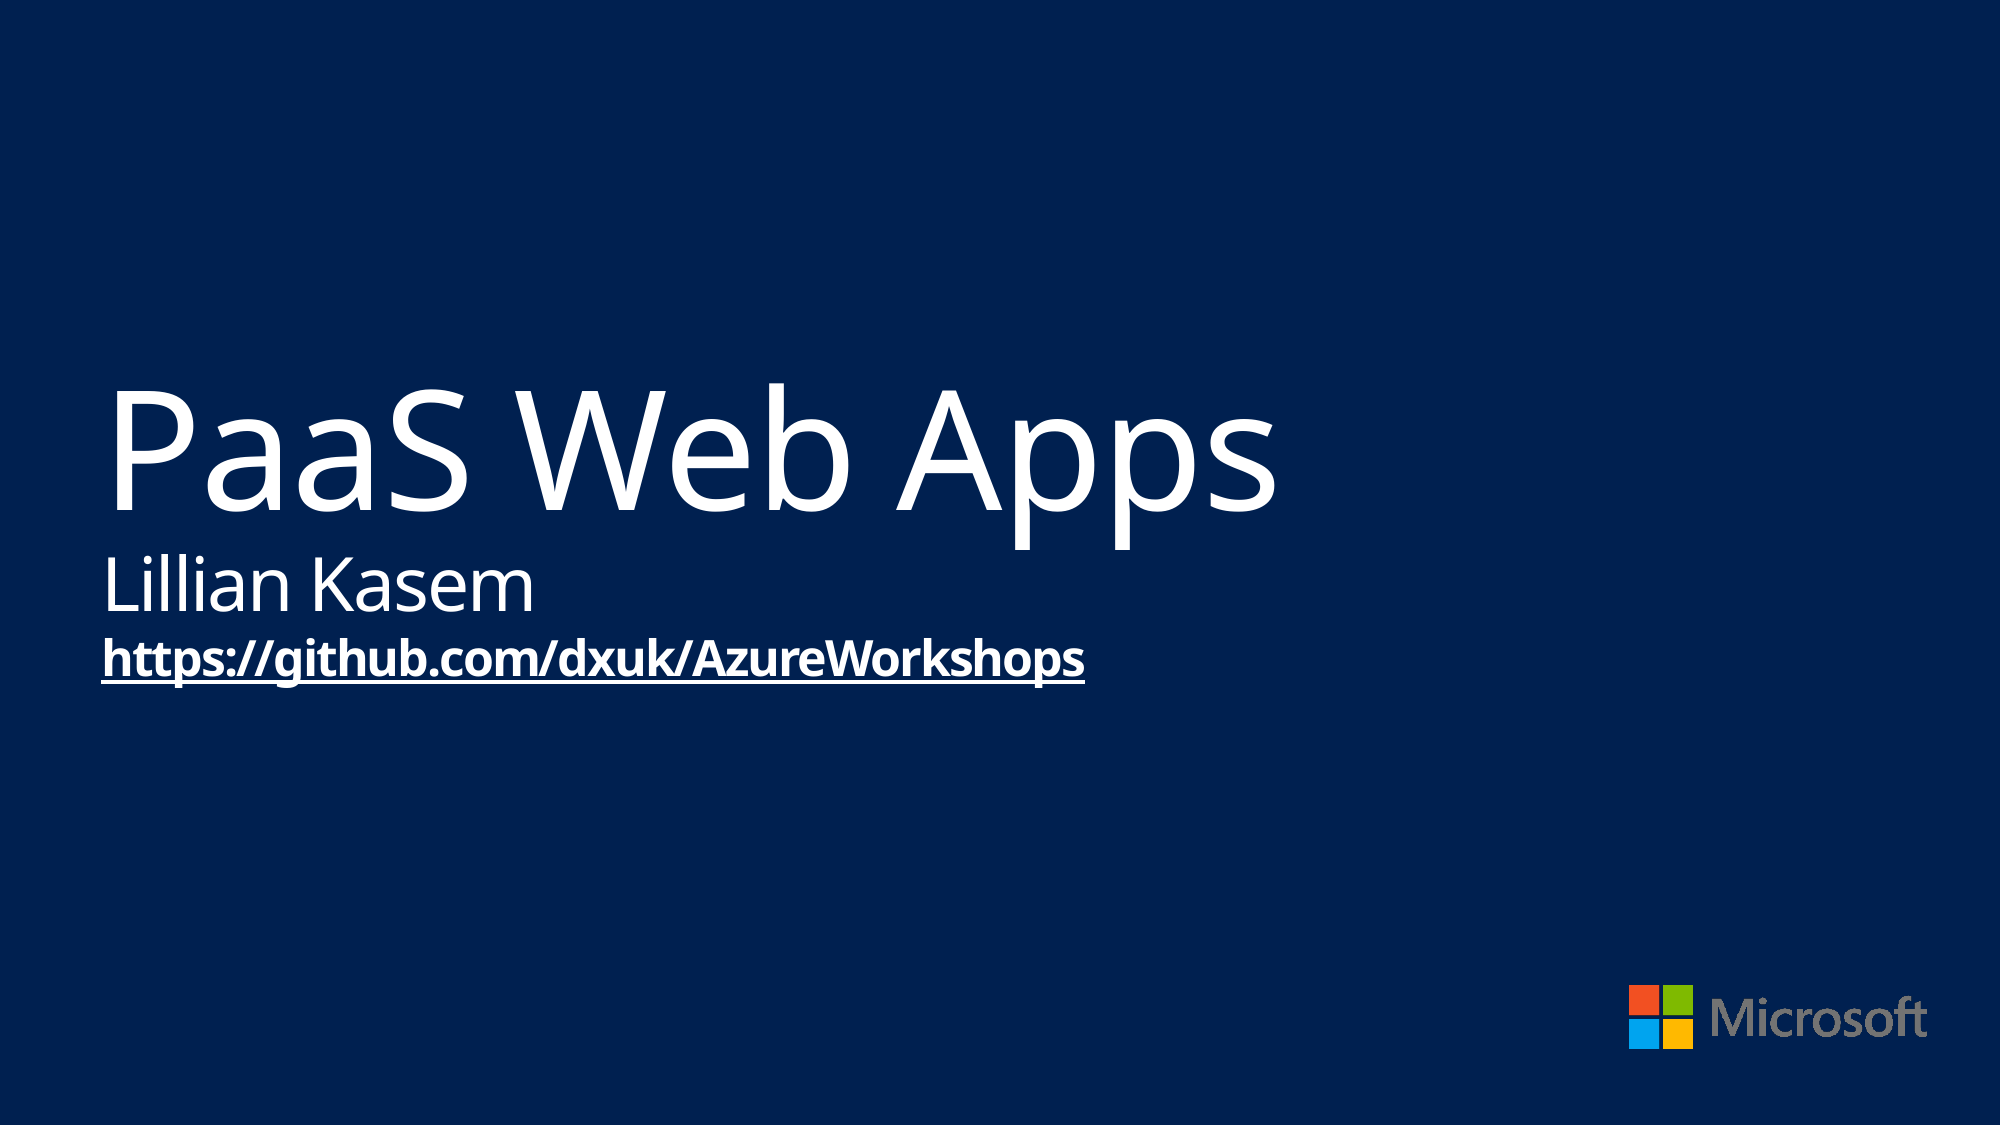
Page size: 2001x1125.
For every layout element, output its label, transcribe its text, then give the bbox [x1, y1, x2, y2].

picture [1629, 985, 1927, 1049]
title PaaS Web Apps Lillian Kasem https://github.com/dxuk/AzureWorkshops [77, 366, 1938, 759]
